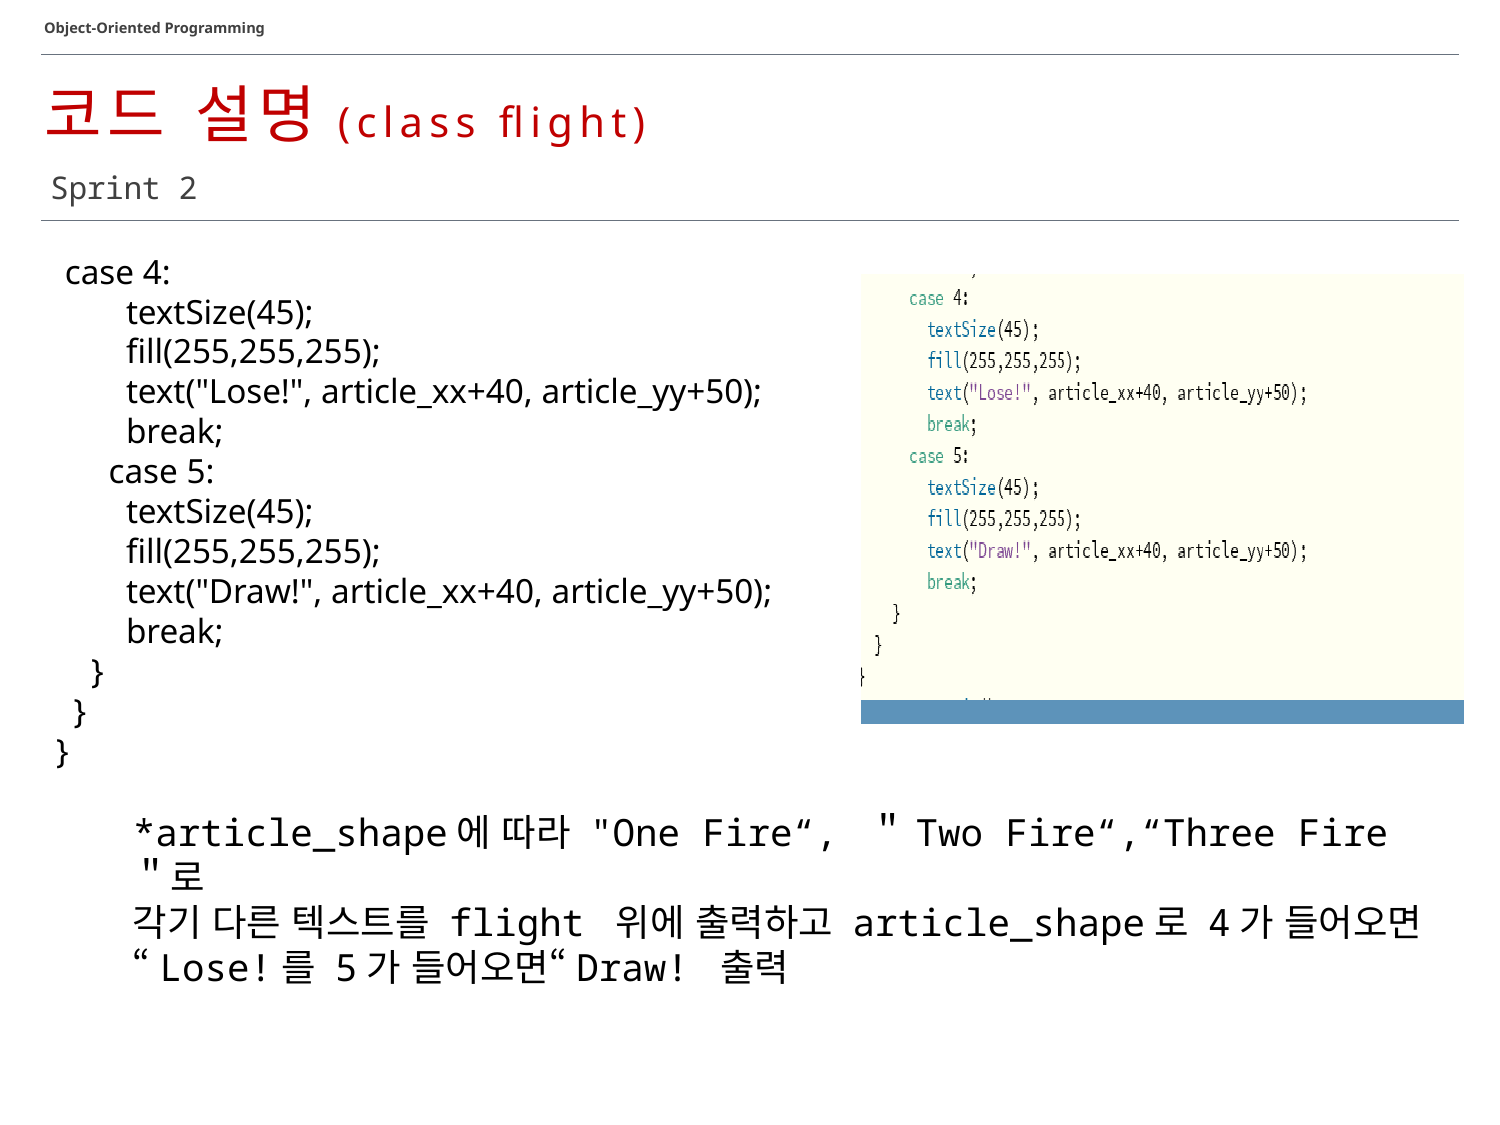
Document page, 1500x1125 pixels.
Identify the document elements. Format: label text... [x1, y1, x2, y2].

text_box case 4: textSize(45); fill(255,255,255); text("Lose!", article_xx+40, article_yy+50); break; case 5: textSize(45); fill(255,255,255); text("Draw!", article_xx+40, article_yy+50); break; } } } [41, 243, 975, 778]
text_box Sprint 2 [35, 153, 1465, 213]
picture [860, 274, 1464, 724]
text_box Object-Oriented Programming [29, 15, 414, 44]
text_box 코드 설명(class flight) [29, 75, 727, 158]
text_box *article_shape에 따라 "One Fire“, ＂Two Fire“,“Three Fire＂로 각기 다른 텍스트를 flight 위에 출력하고 article_shape로 4가 들어오면 “Lose!를 5가 들어오면“Draw! 출력 [118, 801, 1447, 997]
